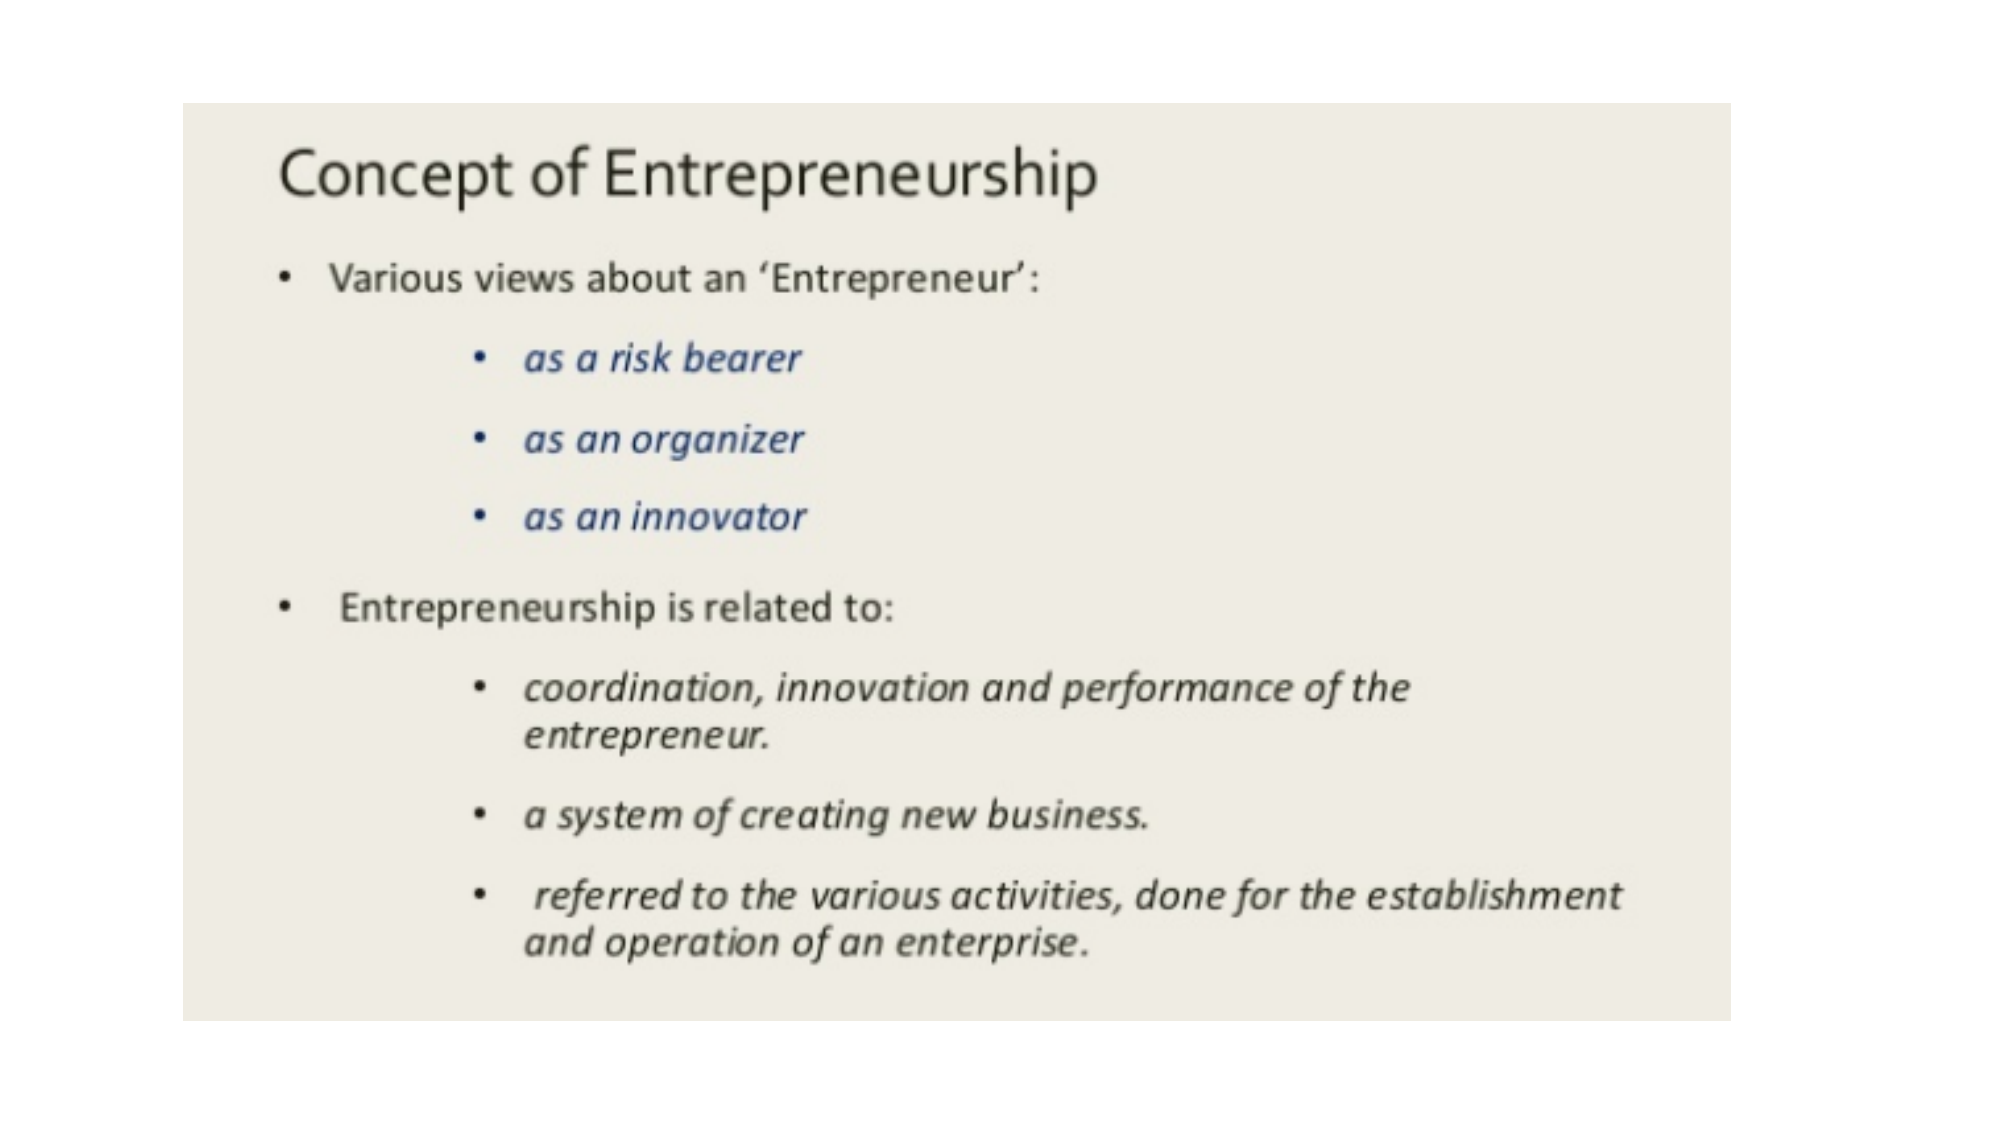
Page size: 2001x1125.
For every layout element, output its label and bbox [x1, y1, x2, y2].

list [183, 103, 1731, 1022]
